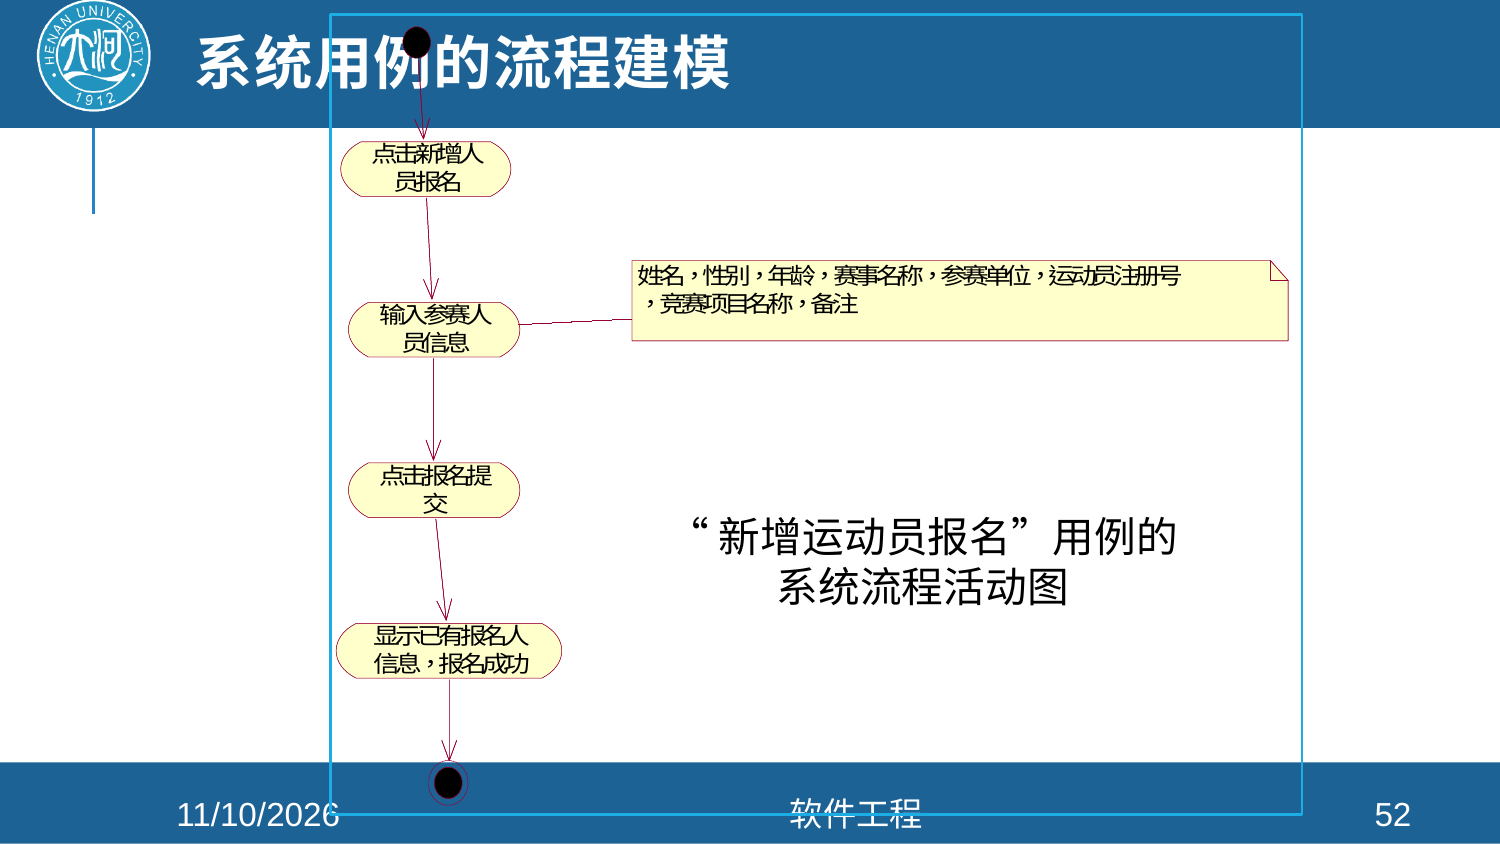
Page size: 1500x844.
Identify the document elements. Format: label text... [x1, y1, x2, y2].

slide_number 52 [1333, 796, 1454, 830]
picture [331, 15, 1301, 814]
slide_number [126, 796, 391, 830]
title 系统用例的流程建模 [179, 0, 1454, 136]
footer 软件工程 [391, 796, 1322, 830]
